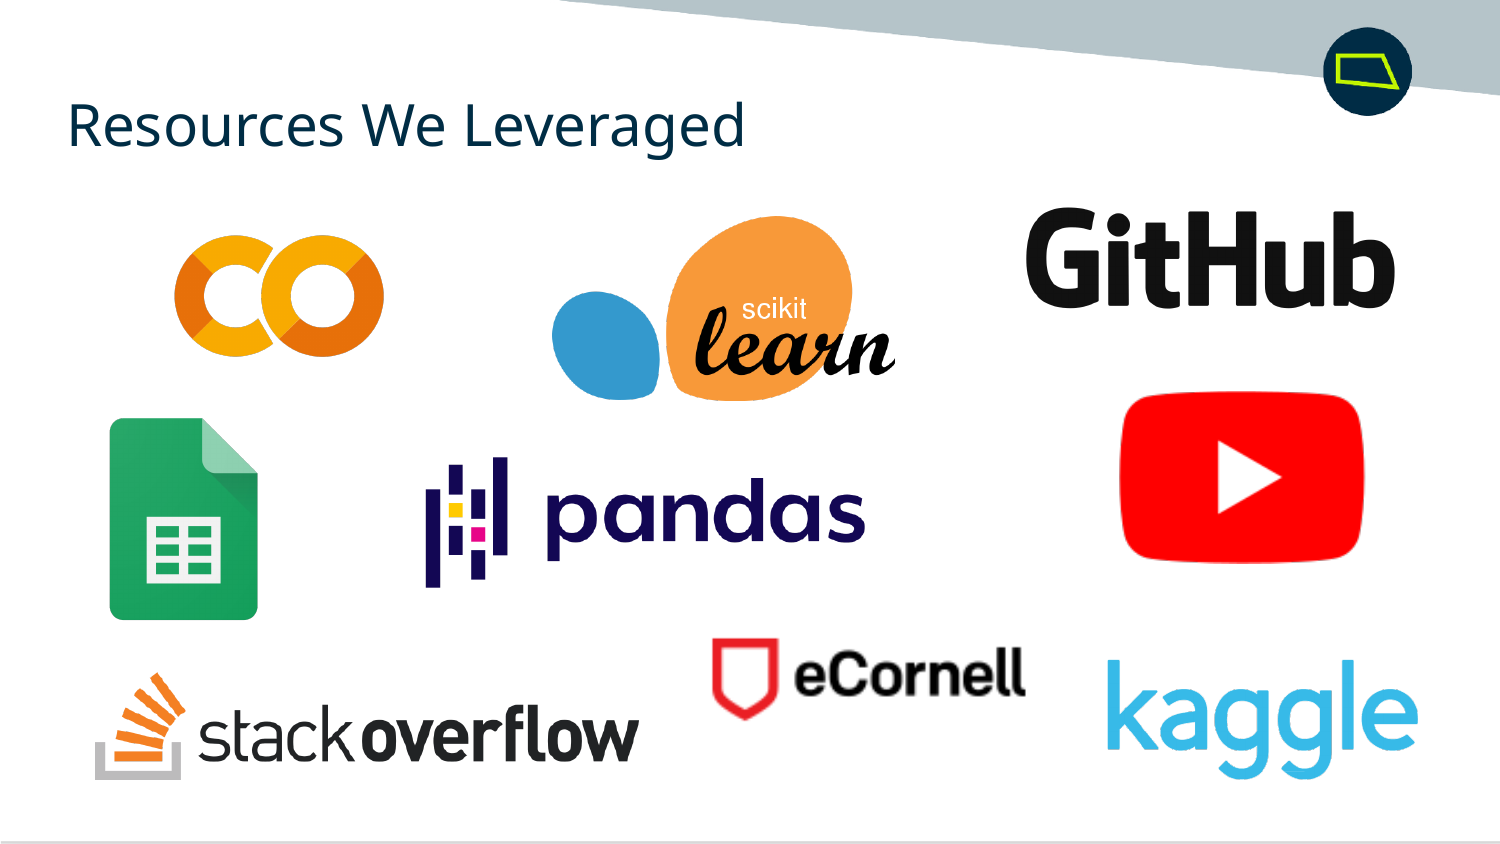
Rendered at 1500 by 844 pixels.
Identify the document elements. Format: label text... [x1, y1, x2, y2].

picture [0, 0, 1500, 844]
text_box Resources We Leveraged [51, 72, 1449, 167]
text_box [51, 204, 1449, 751]
